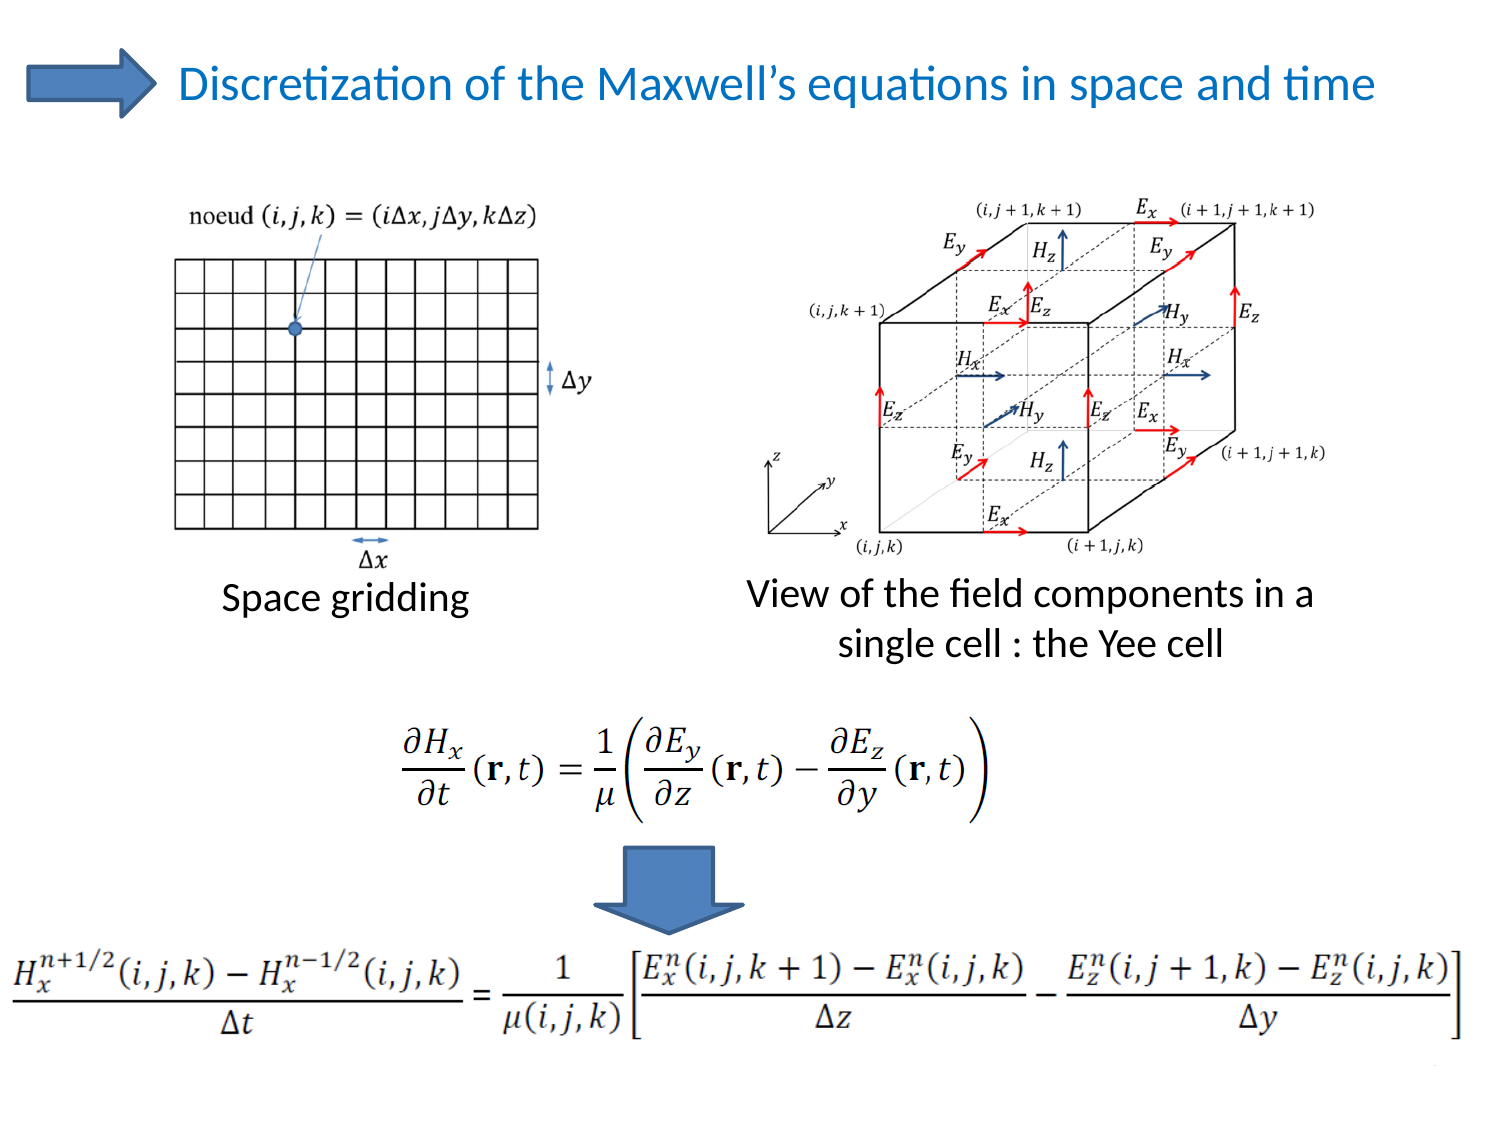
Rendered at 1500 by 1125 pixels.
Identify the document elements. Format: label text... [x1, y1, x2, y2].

text_box Discretization of the Maxwell’s equations in space and time [163, 43, 1500, 118]
text_box View of the field components in a single cell : the Yee cell [714, 575, 1348, 674]
text_box Space gridding [206, 588, 579, 628]
picture [148, 187, 618, 581]
picture [713, 188, 1348, 569]
text_box [26, 48, 157, 119]
picture [392, 697, 994, 827]
text_box [593, 845, 745, 916]
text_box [0, 918, 1475, 1066]
